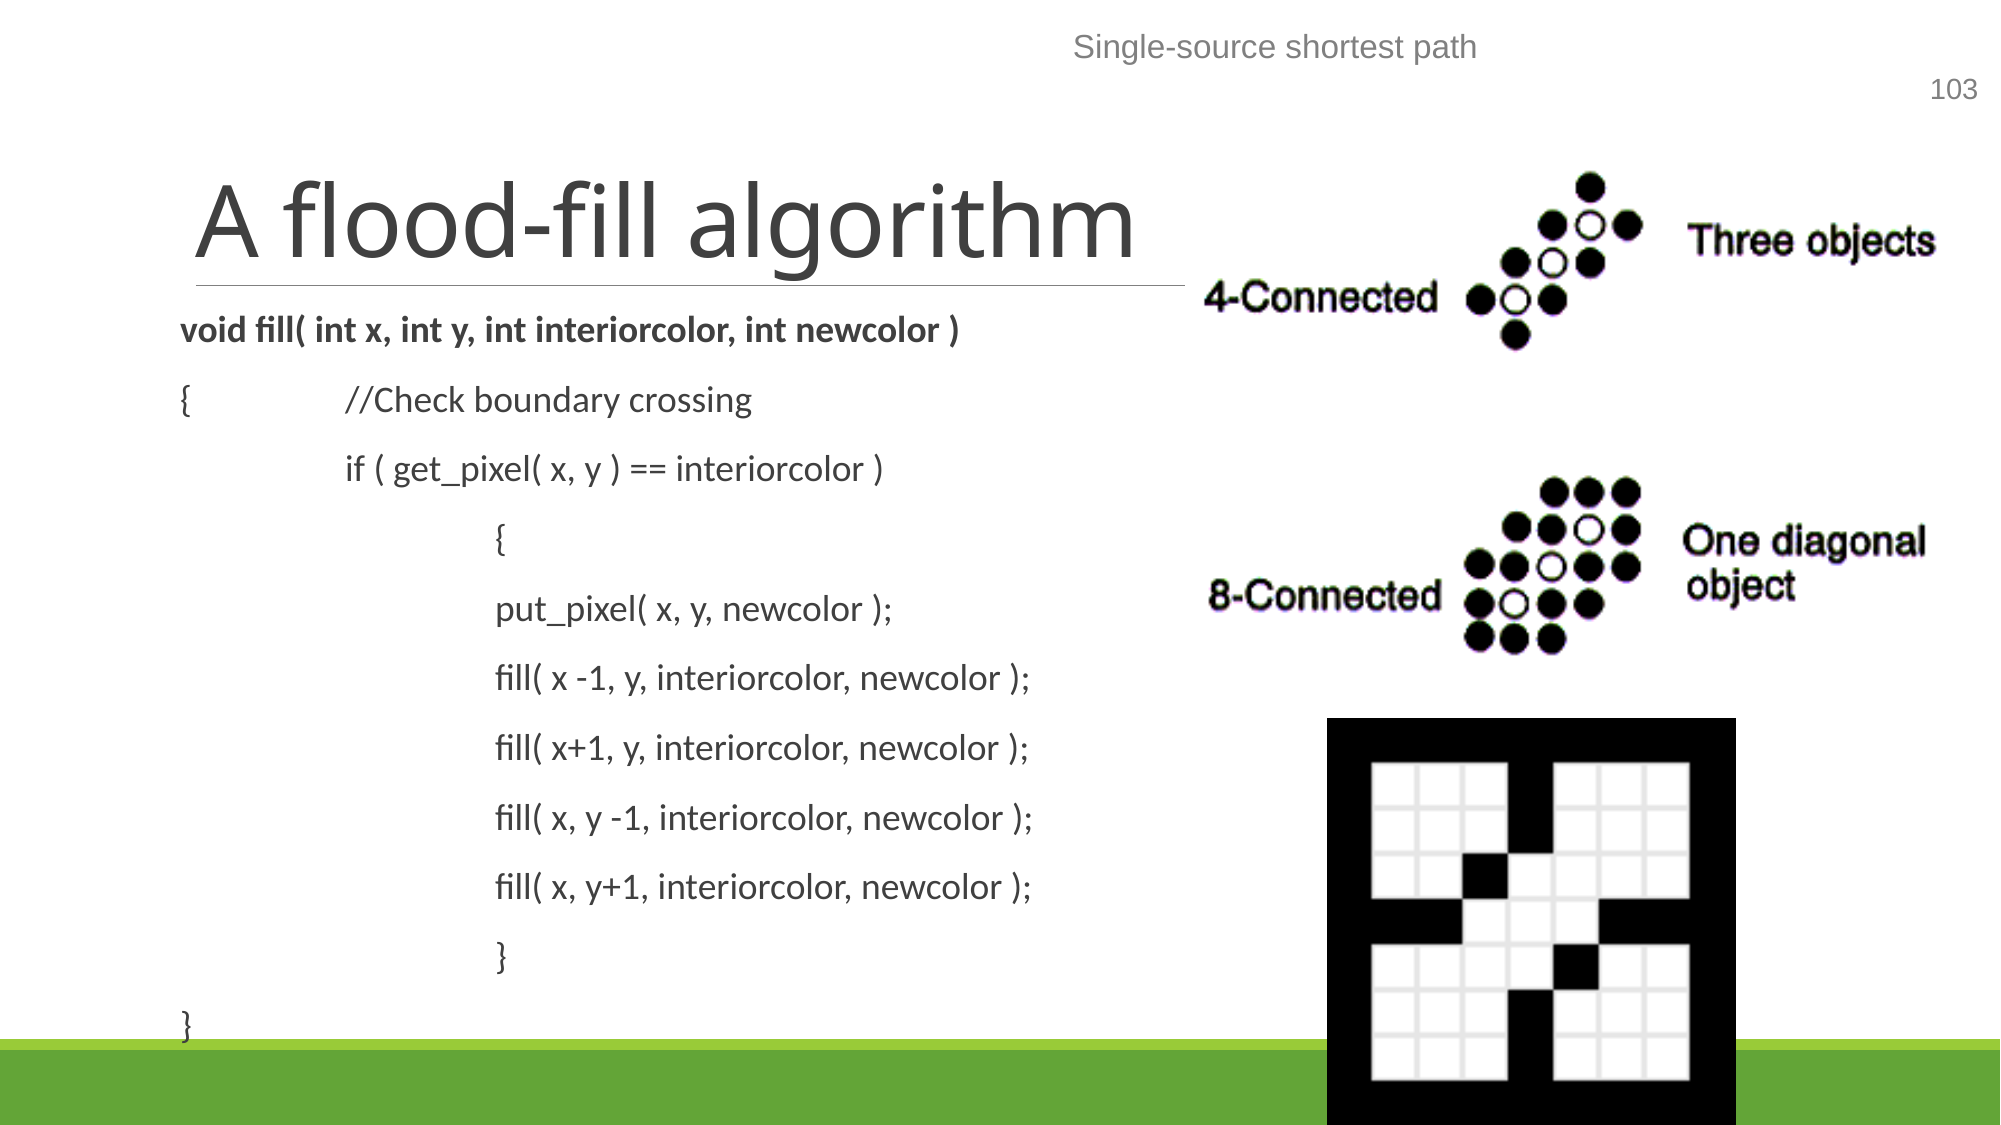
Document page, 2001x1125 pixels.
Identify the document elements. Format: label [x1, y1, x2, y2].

title [180, 47, 1830, 285]
list [180, 302, 1830, 1021]
picture [1184, 165, 1951, 679]
picture [1326, 717, 1736, 1125]
